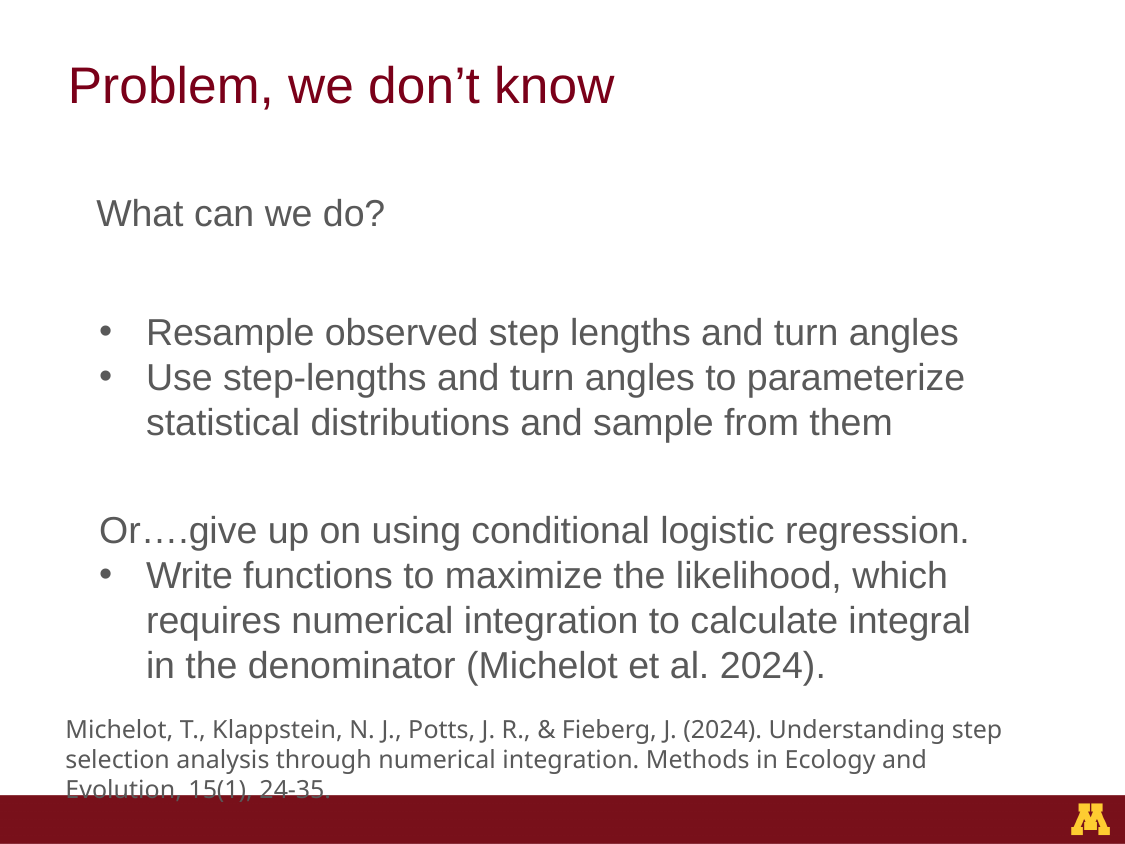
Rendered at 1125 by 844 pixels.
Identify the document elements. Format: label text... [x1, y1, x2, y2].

list What can we do? [85, 183, 1114, 671]
text_box Michelot, T., Klappstein, N. J., Potts, J. R., & Fieberg, J. (2024). Understanding step selection analysis through numerical integration. Methods in Ecology and Evolution, 15(1), 24-35. [50, 706, 1114, 811]
text_box Resample observed step lengths and turn angles Use step-lengths and turn angles to parameterize statistical distributions and sample from them [84, 301, 1013, 451]
picture [0, 795, 1125, 844]
text_box Or….give up on using conditional logistic regression. Write functions to maximize the likelihood, which requires numerical integration to calculate integral in the denominator (Michelot et al. 2024). [84, 498, 1000, 693]
